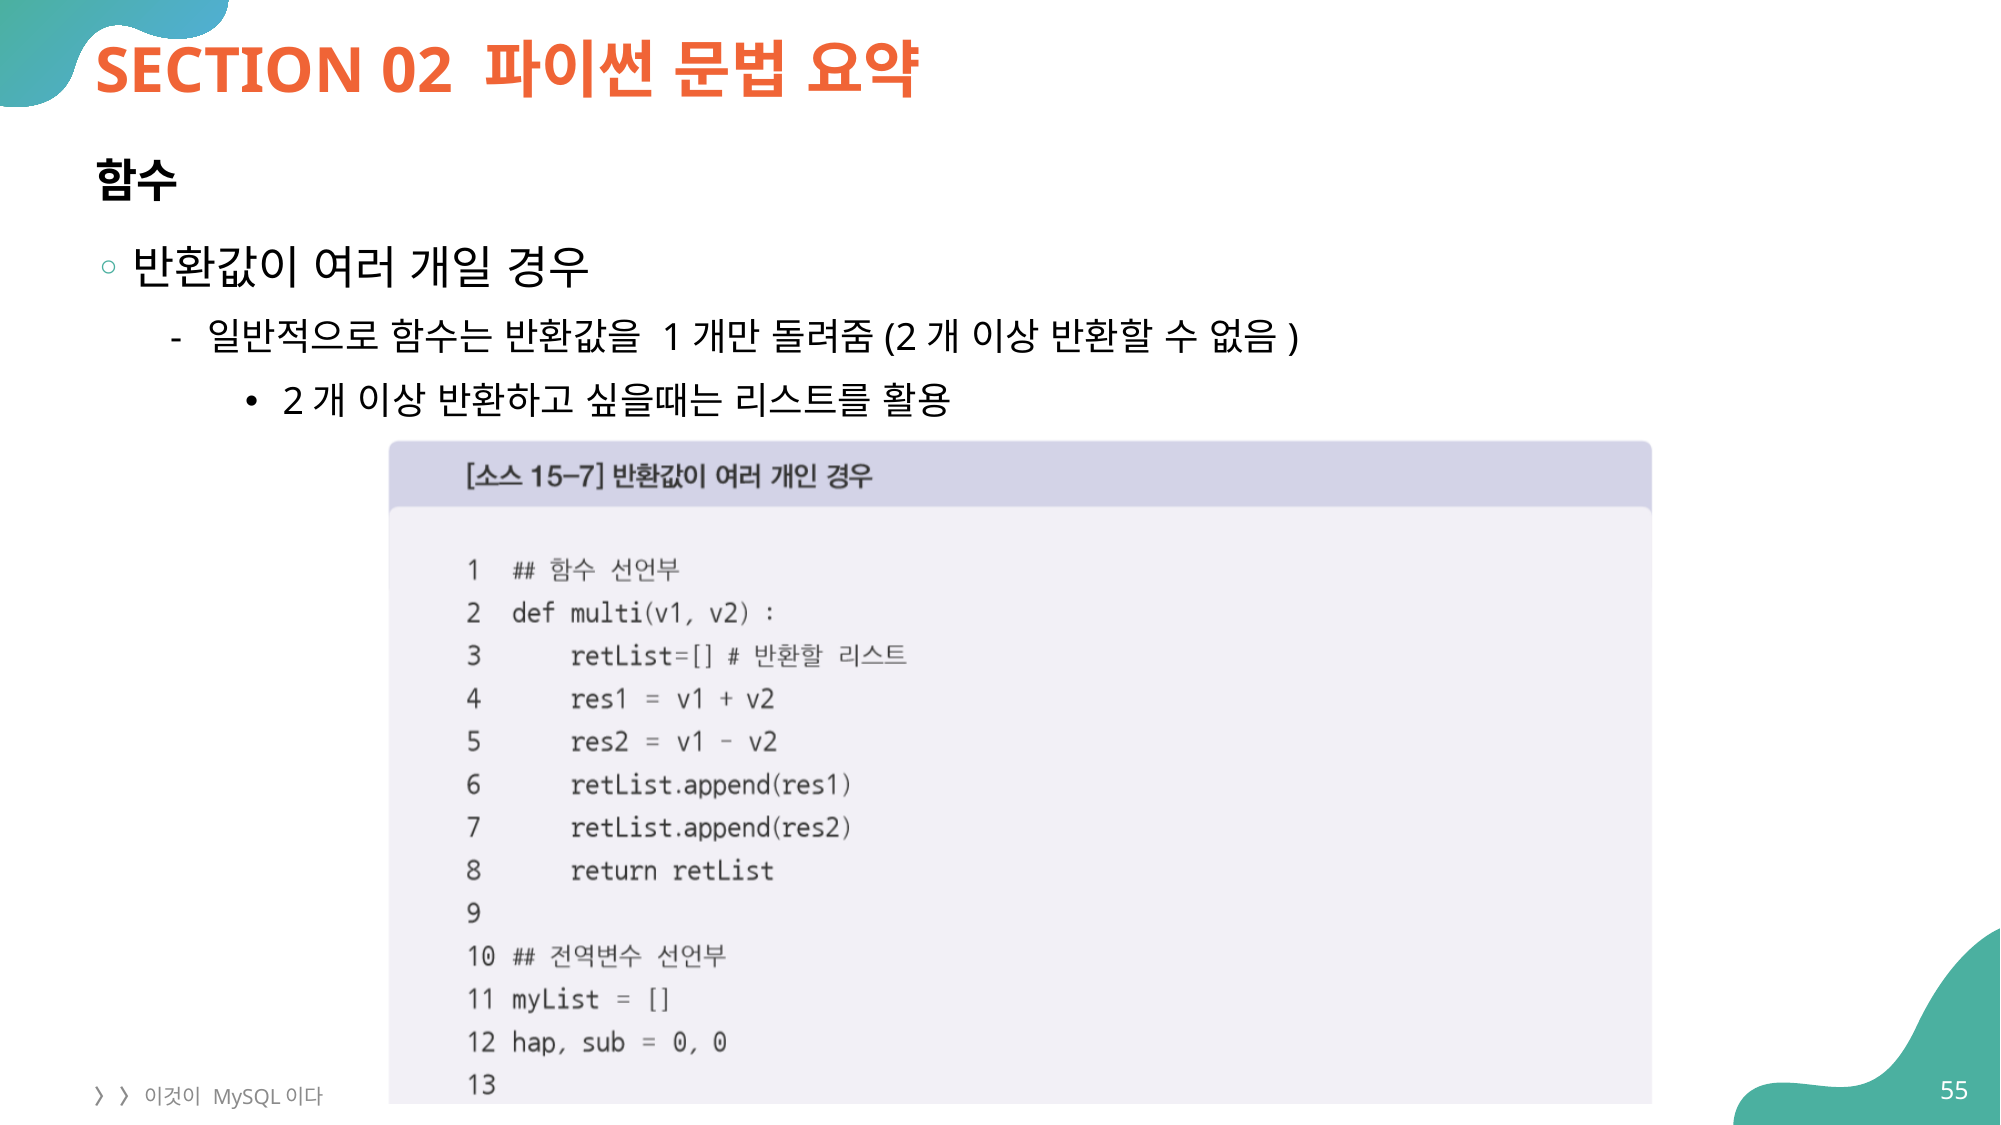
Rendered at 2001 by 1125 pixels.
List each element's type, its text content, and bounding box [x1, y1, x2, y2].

slide_number 55 [1917, 1061, 1984, 1122]
list 함수 반환값이 여러 개일 경우 일반적으로 함수는 반환값을 1개만 돌려줌(2개 이상 반환할 수 없음) 2개 이상 반환하고 싶을때는 리스트를 활용 [79, 133, 1931, 1062]
footer 〉 〉 이것이 MySQL이다 [79, 1078, 755, 1114]
picture [382, 434, 1660, 1104]
title SECTION 02 파이썬 문법 요약 [79, 17, 1931, 128]
